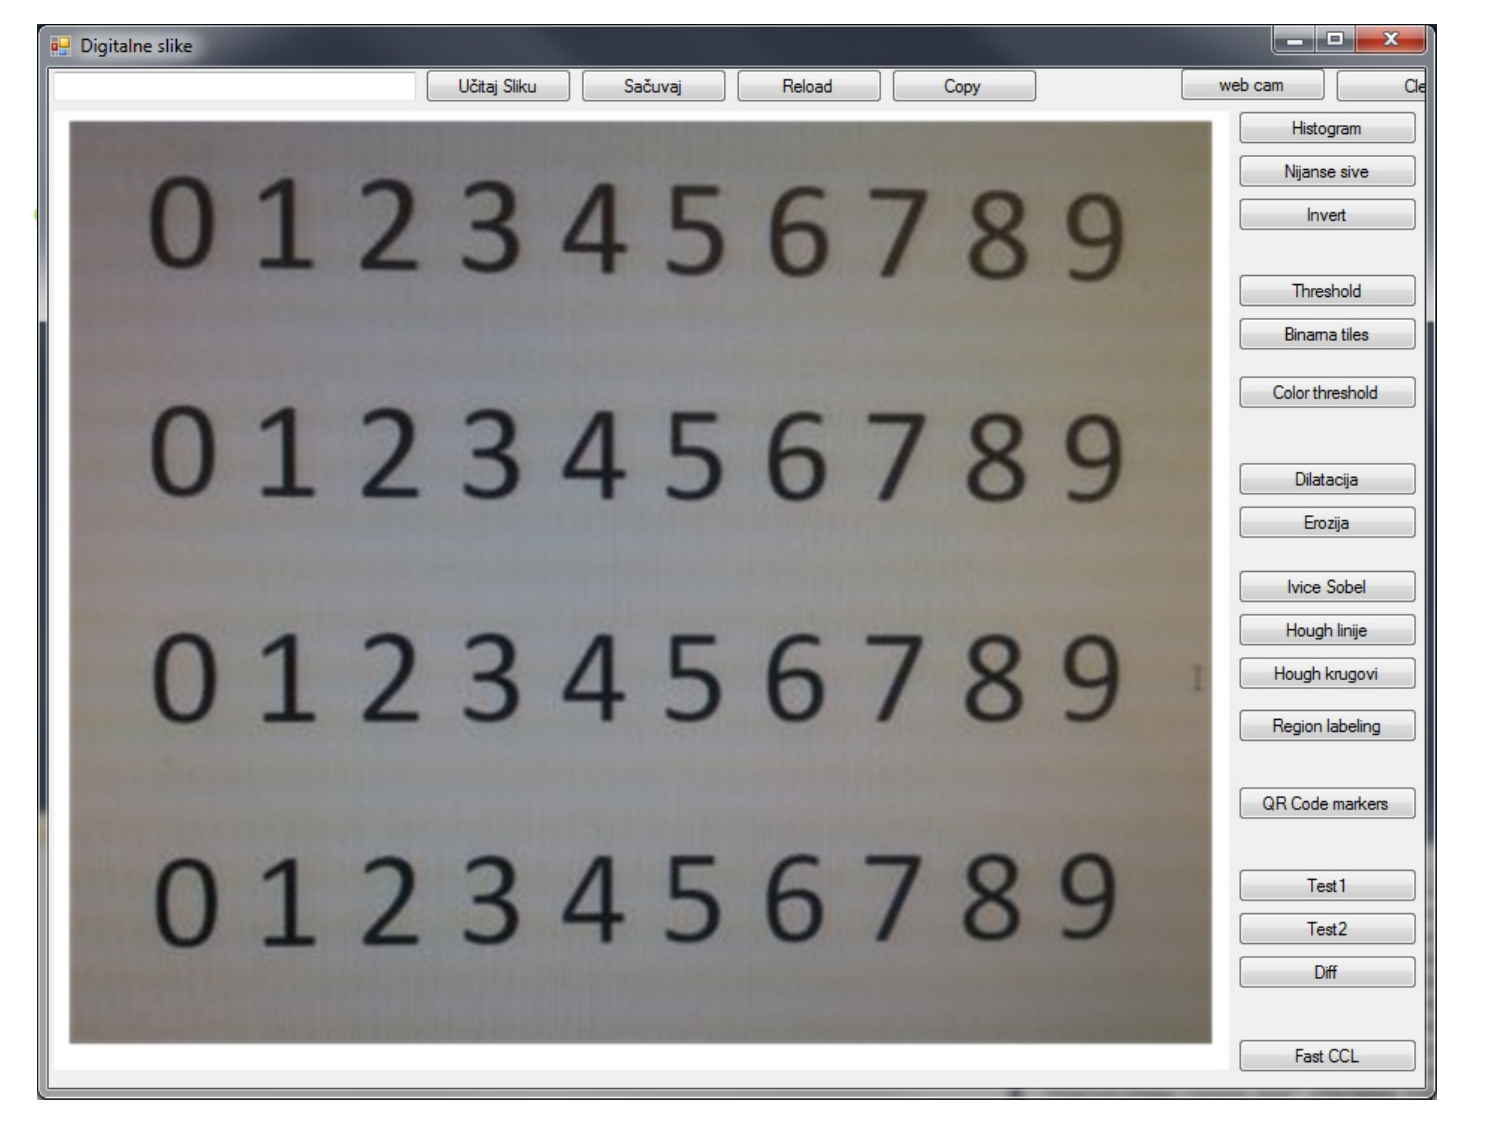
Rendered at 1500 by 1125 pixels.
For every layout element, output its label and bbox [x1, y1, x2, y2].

text_box [0, 1, 1500, 75]
picture [0, 24, 1500, 1125]
